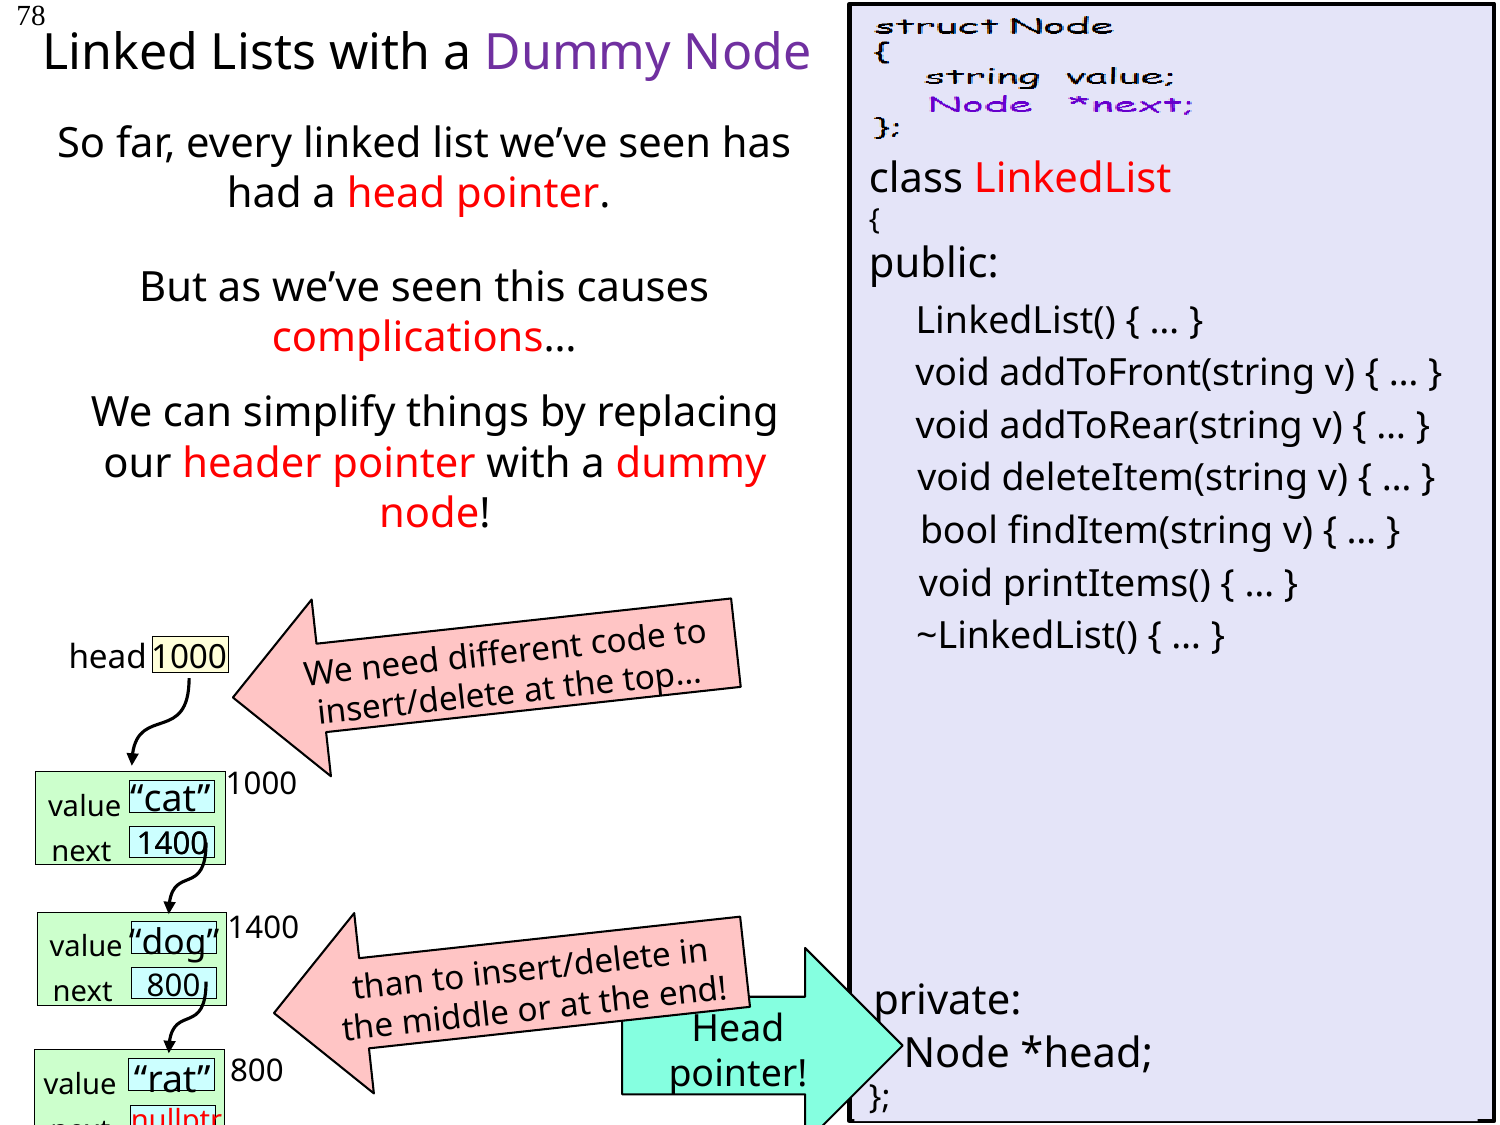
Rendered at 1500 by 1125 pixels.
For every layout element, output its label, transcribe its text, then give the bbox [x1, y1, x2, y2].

text_box Head pointer! [622, 947, 844, 1125]
slide_number 78 [0, 0, 61, 65]
text_box than to insert/delete in the middle or at the end! [318, 913, 751, 1094]
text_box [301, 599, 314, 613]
text_box We need different code to insert/delete at the top… [318, 598, 741, 777]
title Linked Lists with a Dummy Node [0, 0, 1065, 143]
text_box So far, every linked list we’ve seen has had a head pointer. [41, 108, 807, 224]
text_box But as we’ve seen this causes complications… [41, 252, 807, 367]
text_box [30, 613, 315, 1125]
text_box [849, 3, 1500, 1125]
text_box We can simplify things by replacing our header pointer with a dummy node! [41, 377, 828, 543]
